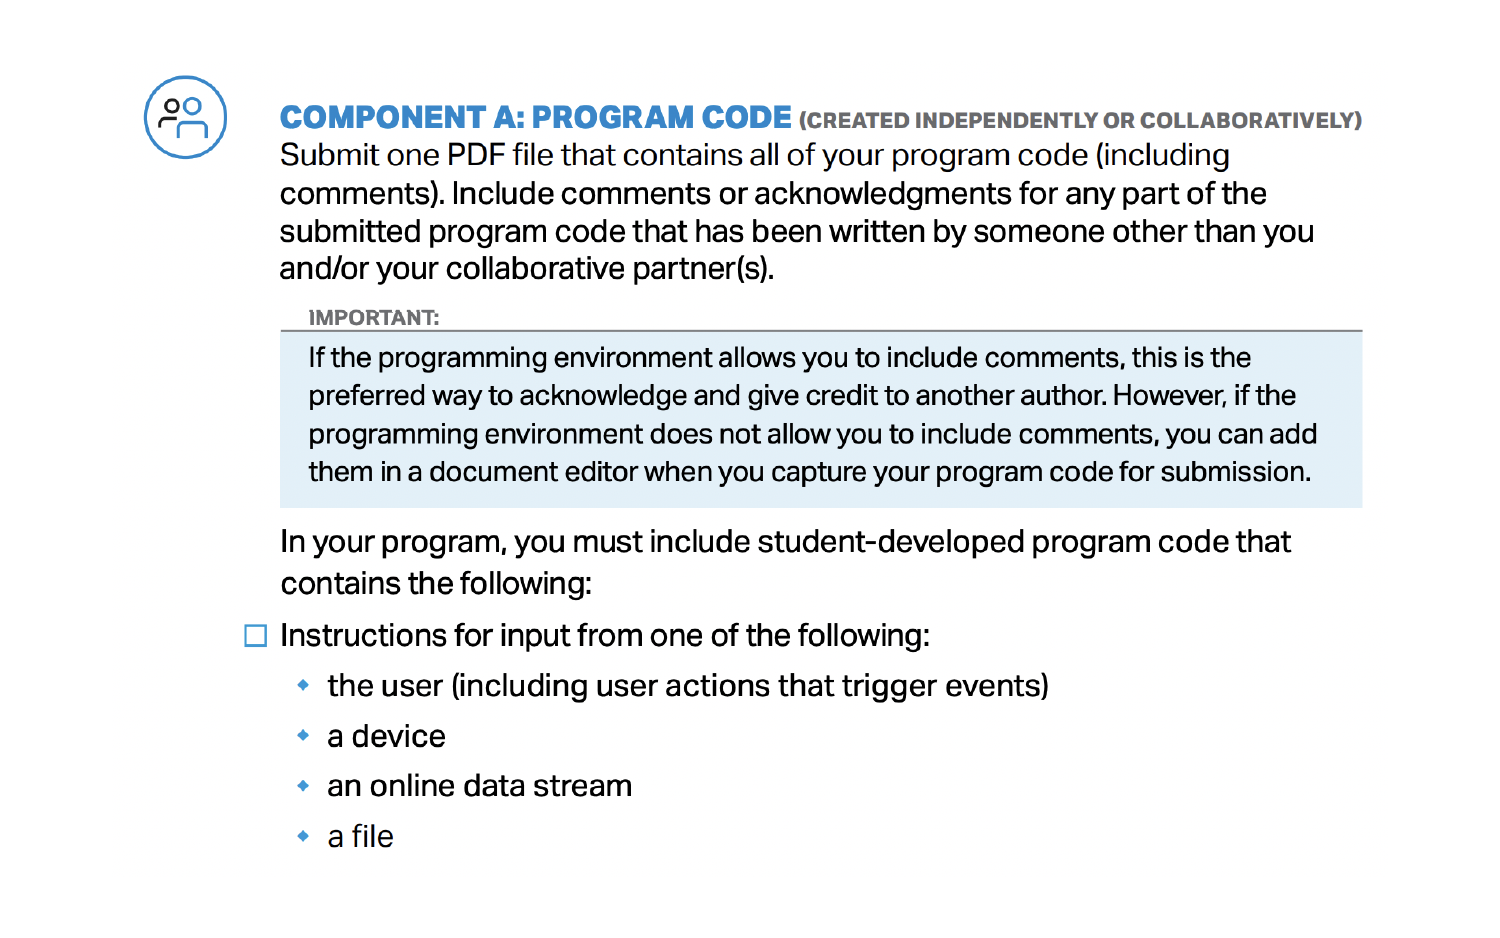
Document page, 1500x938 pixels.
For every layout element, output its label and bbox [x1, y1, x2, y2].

picture [112, 61, 1388, 877]
